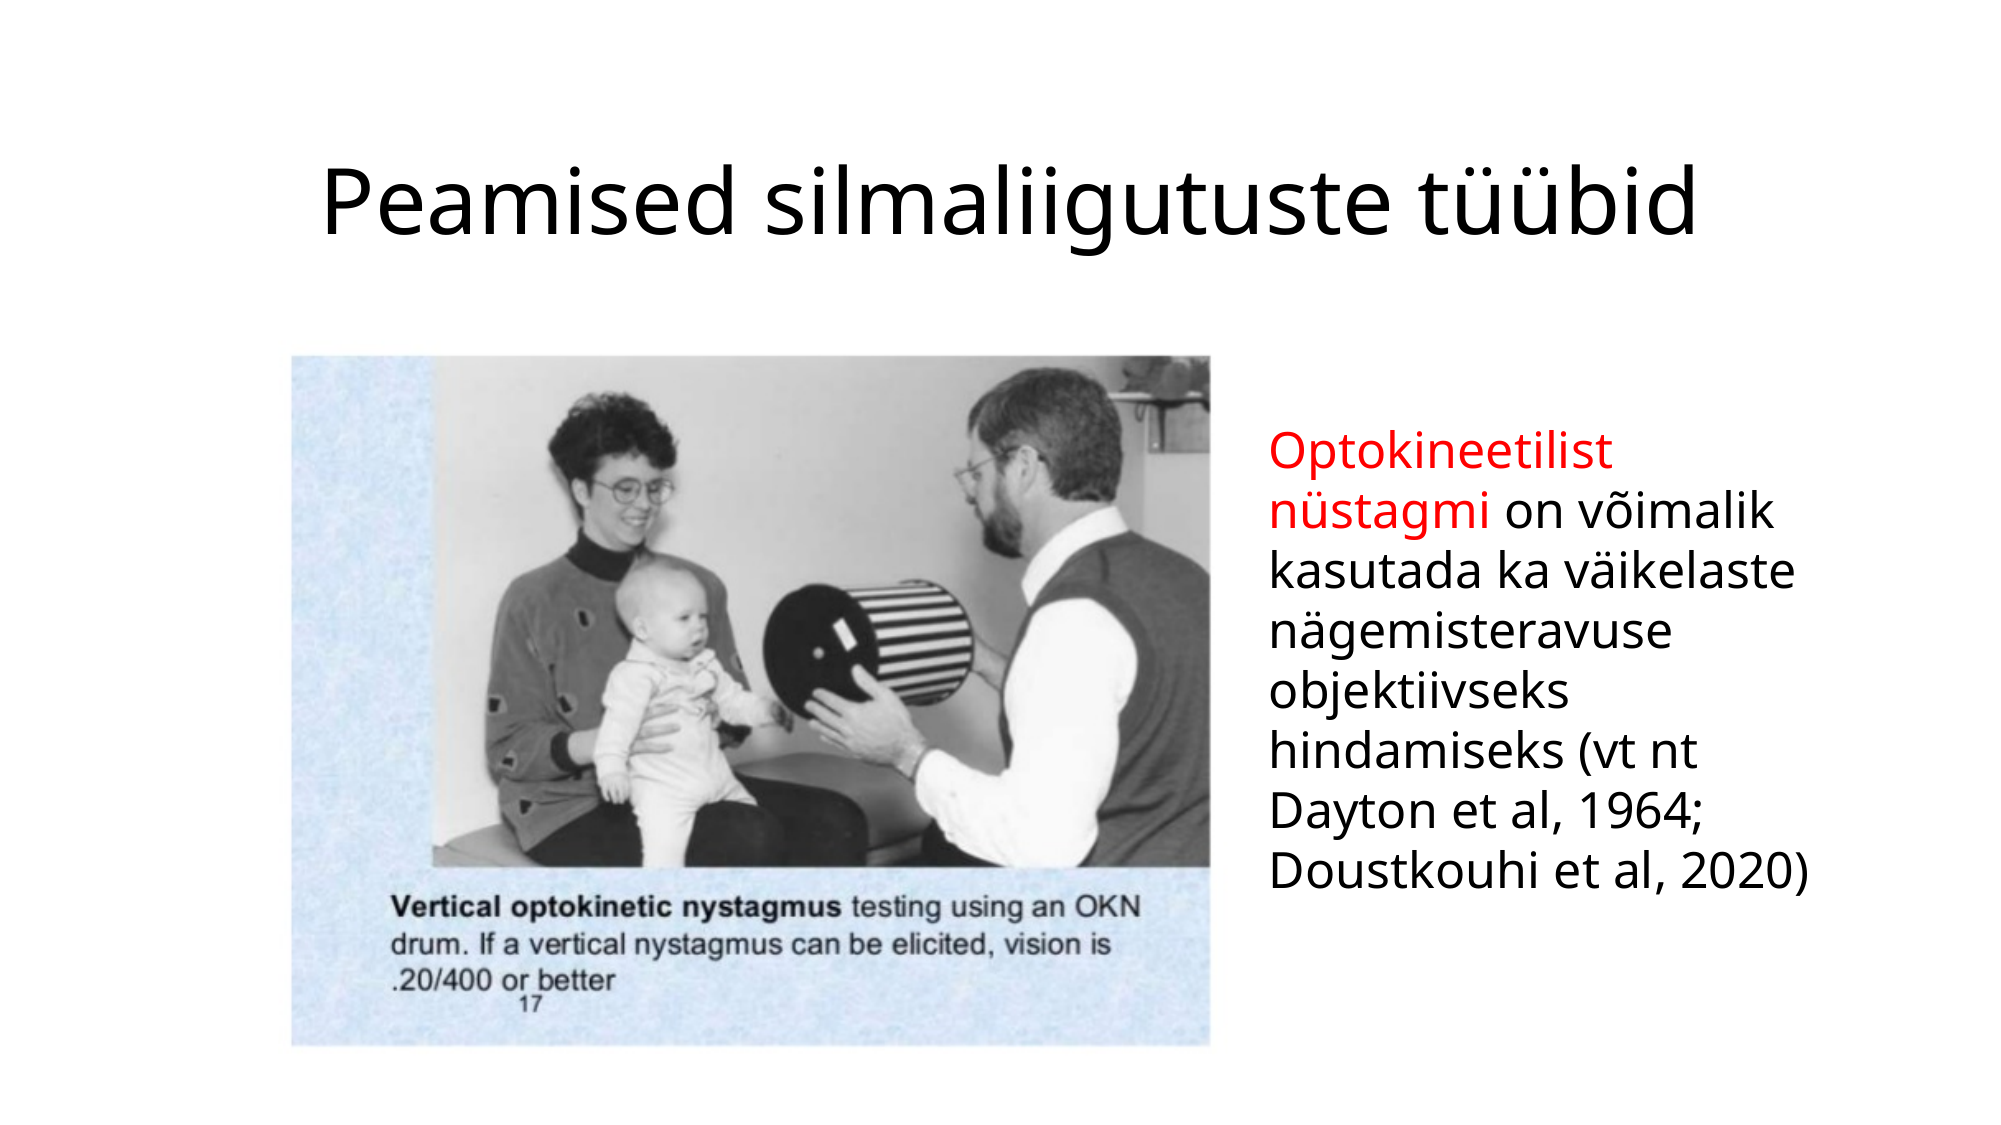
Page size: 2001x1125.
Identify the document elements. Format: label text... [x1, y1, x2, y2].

text_box Optokineetilist nüstagmi on võimalik kasutada ka väikelaste nägemisteravuse objektiivseks hindamiseks (vt nt Dayton et al, 1964; Doustkouhi et al, 2020) [1277, 411, 1863, 967]
text_box Peamised silmaliigutuste tüübid [148, 96, 1874, 314]
picture [226, 315, 1277, 1105]
